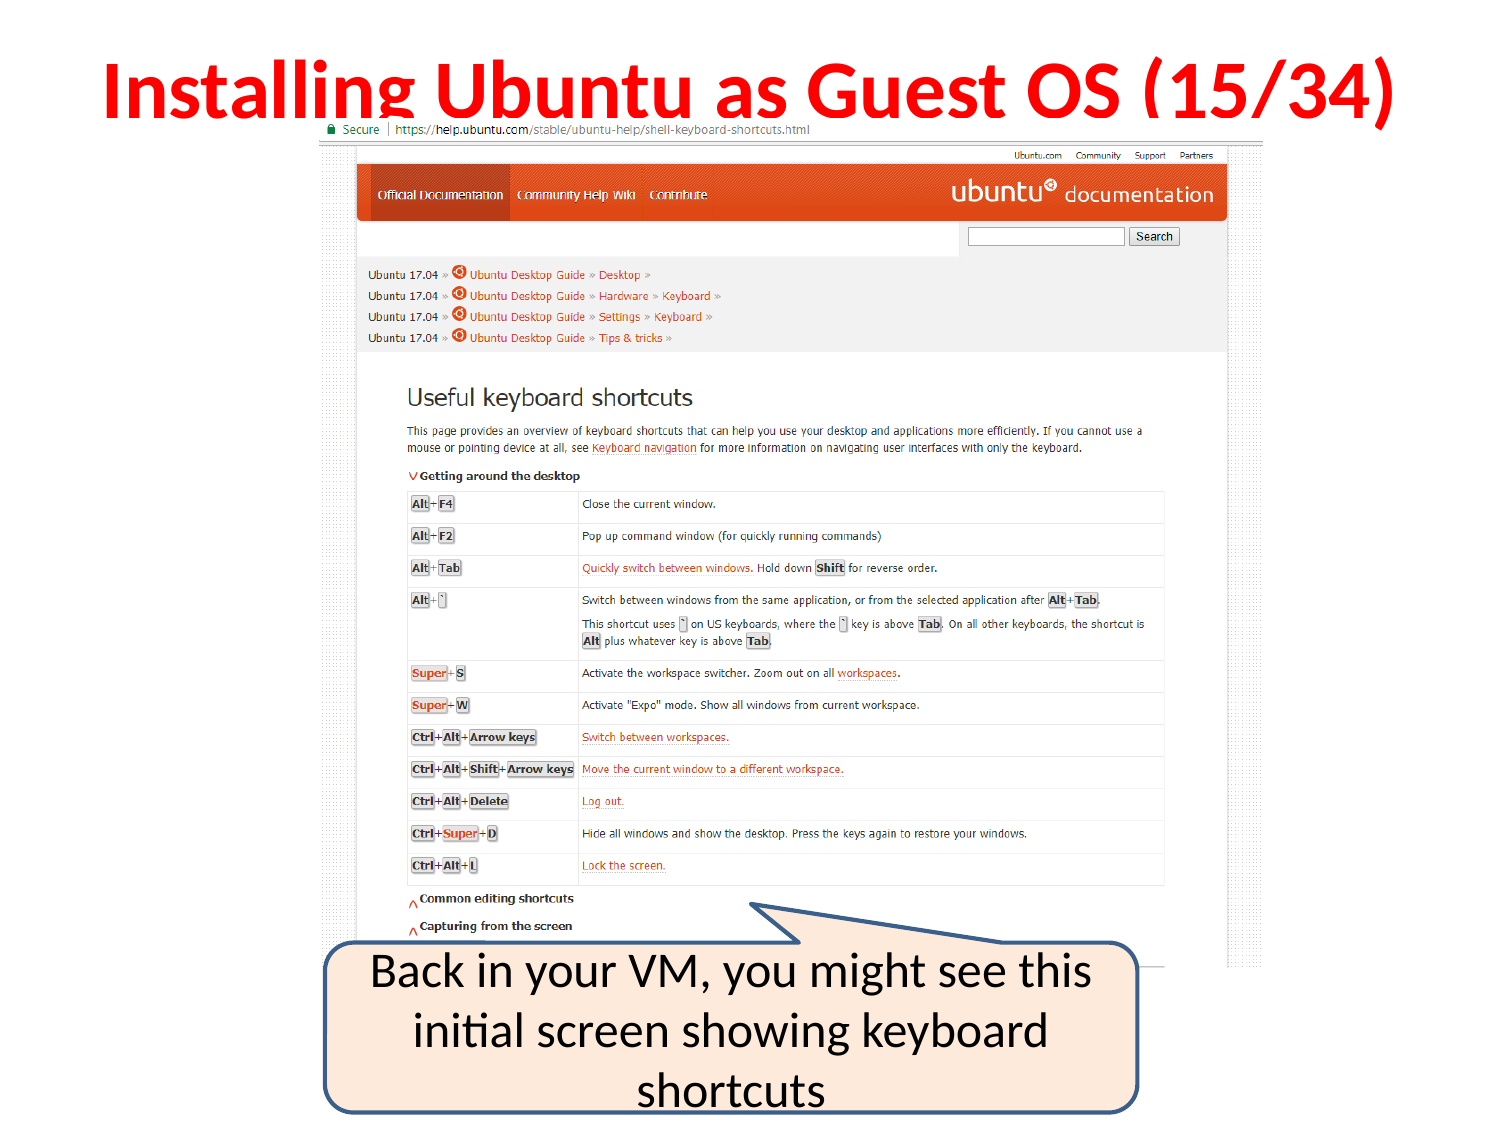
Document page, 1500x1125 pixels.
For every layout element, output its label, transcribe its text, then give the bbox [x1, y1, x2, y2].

title Installing Ubuntu as Guest OS (15/34) [75, 24, 1425, 145]
text_box Back in your VM, you might see this initial screen showing keyboard shortcuts [322, 976, 1140, 1115]
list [319, 118, 1263, 969]
